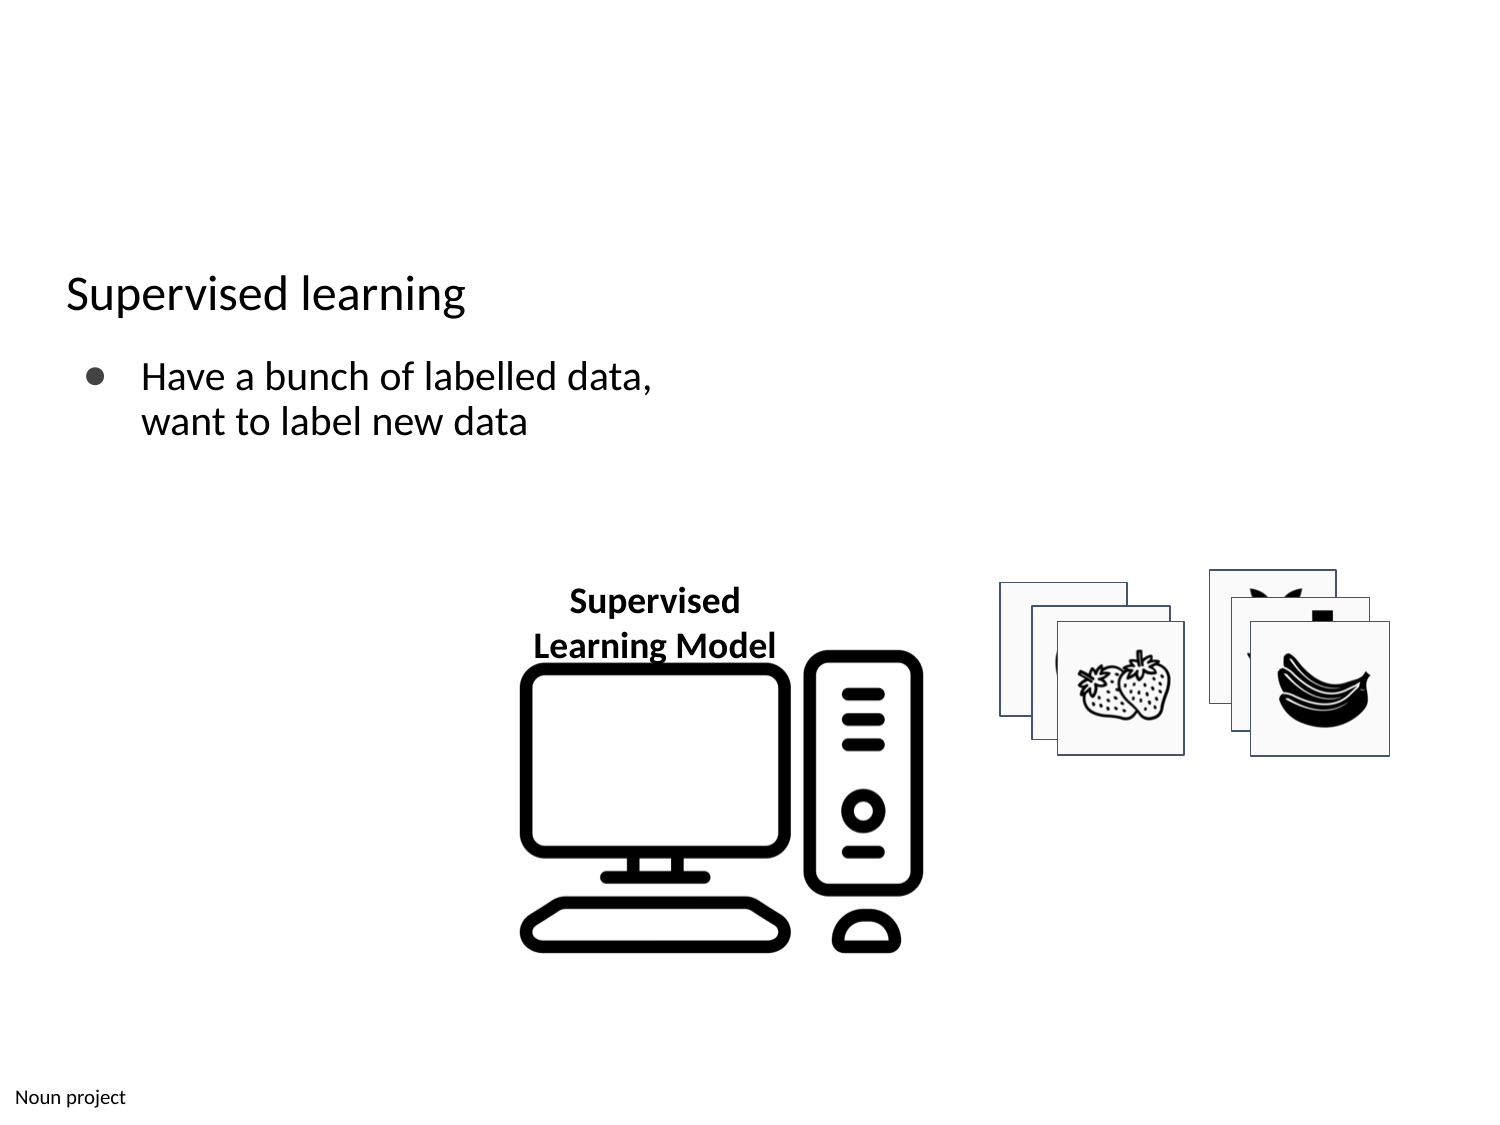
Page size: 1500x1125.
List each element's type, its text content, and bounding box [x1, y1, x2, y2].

picture [1210, 570, 1389, 756]
picture [486, 612, 957, 974]
text_box Supervised Learning Model [708, 561, 794, 612]
text_box Noun project [0, 1069, 157, 1125]
list Supervised learning Have a bunch of labelled data, want to label new data [51, 252, 708, 1000]
picture [1000, 583, 1184, 755]
